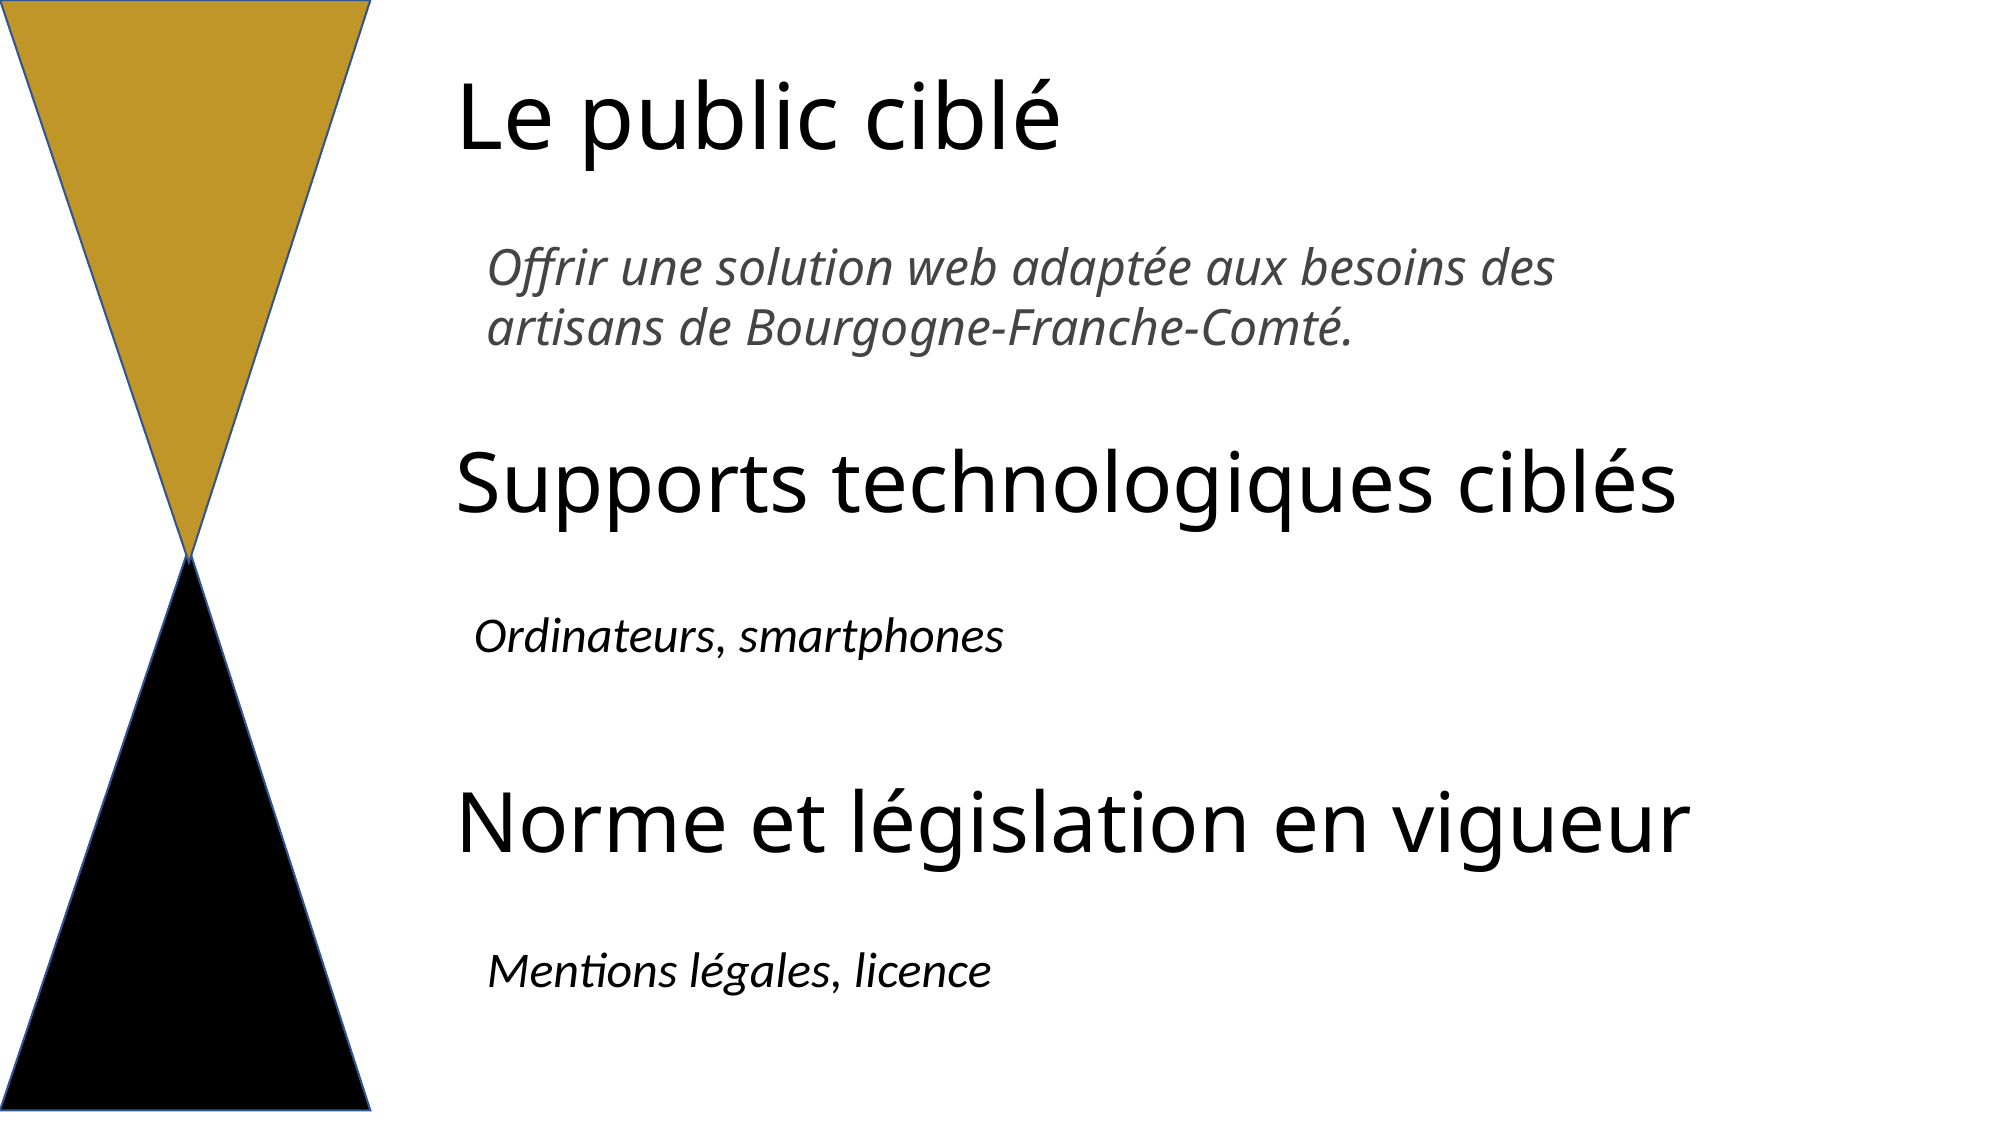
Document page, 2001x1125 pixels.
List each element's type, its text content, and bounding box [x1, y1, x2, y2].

text_box Norme et législation en vigueur [440, 762, 1883, 877]
text_box [0, 555, 372, 1112]
text_box Ordinateurs, smartphones [459, 594, 1602, 670]
text_box [0, 0, 372, 566]
text_box Mentions légales, licence [472, 929, 1615, 1005]
text_box Offrir une solution web adaptée aux besoins des artisans de Bourgogne-Franche-Comté. [472, 227, 1615, 363]
text_box Le public ciblé [440, 50, 1180, 175]
text_box Supports technologiques ciblés [440, 421, 1827, 537]
